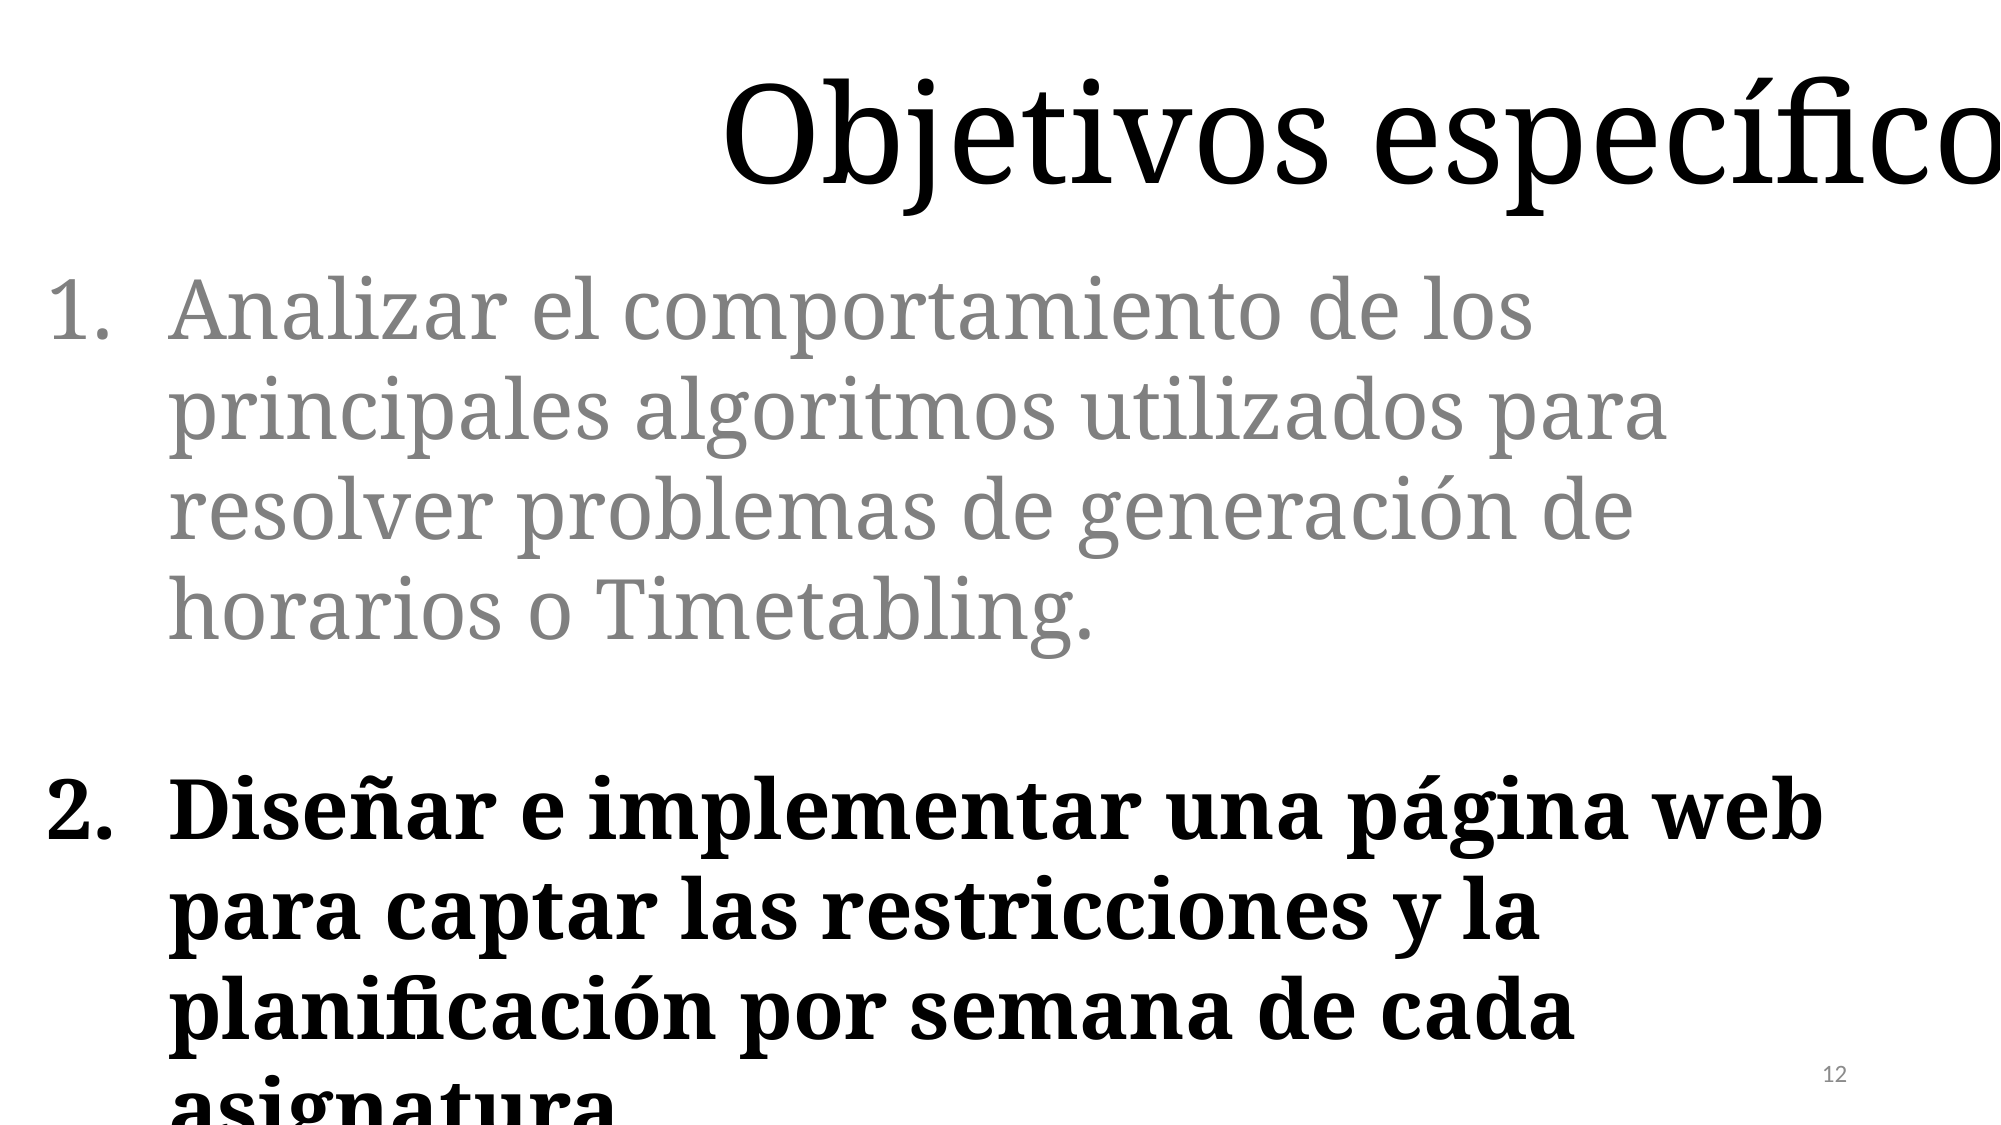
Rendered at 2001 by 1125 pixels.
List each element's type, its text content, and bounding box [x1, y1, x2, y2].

text_box Analizar el comportamiento de los principales algoritmos utilizados para resolver problemas de generación de horarios o Timetabling. Diseñar e implementar una página web para captar las restricciones y la planificación por semana de cada asignatura. [31, 249, 1940, 1125]
slide_number 12 [1412, 1042, 1863, 1103]
text_box Objetivos específicos [704, 27, 2000, 219]
